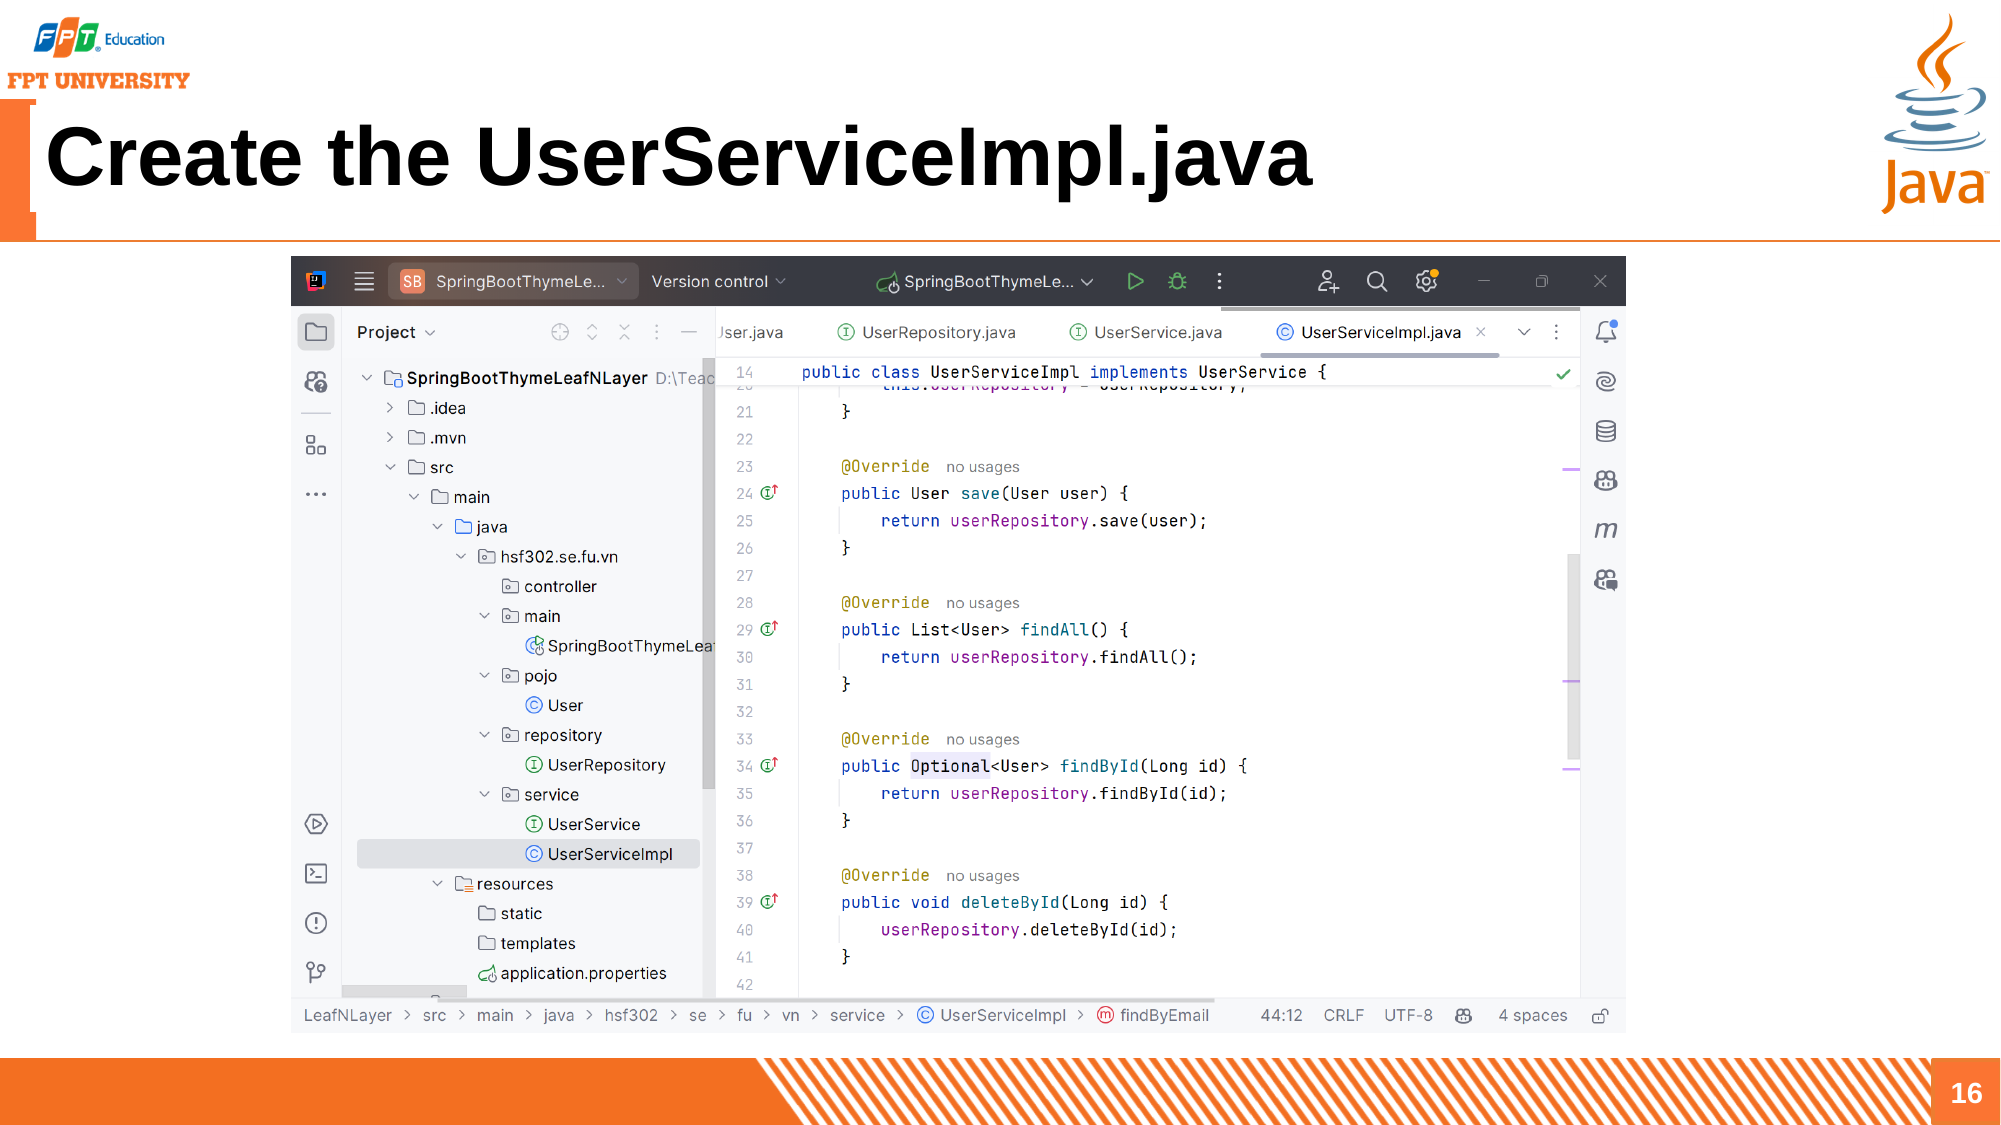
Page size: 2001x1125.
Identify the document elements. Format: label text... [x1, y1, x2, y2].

picture [0, 1058, 1934, 1125]
picture [290, 256, 1626, 1034]
slide_number 16 [1933, 1059, 2000, 1124]
picture [0, 2, 197, 99]
title Create the UserServiceImpl.java [30, 105, 1863, 212]
picture [1868, 4, 2000, 226]
